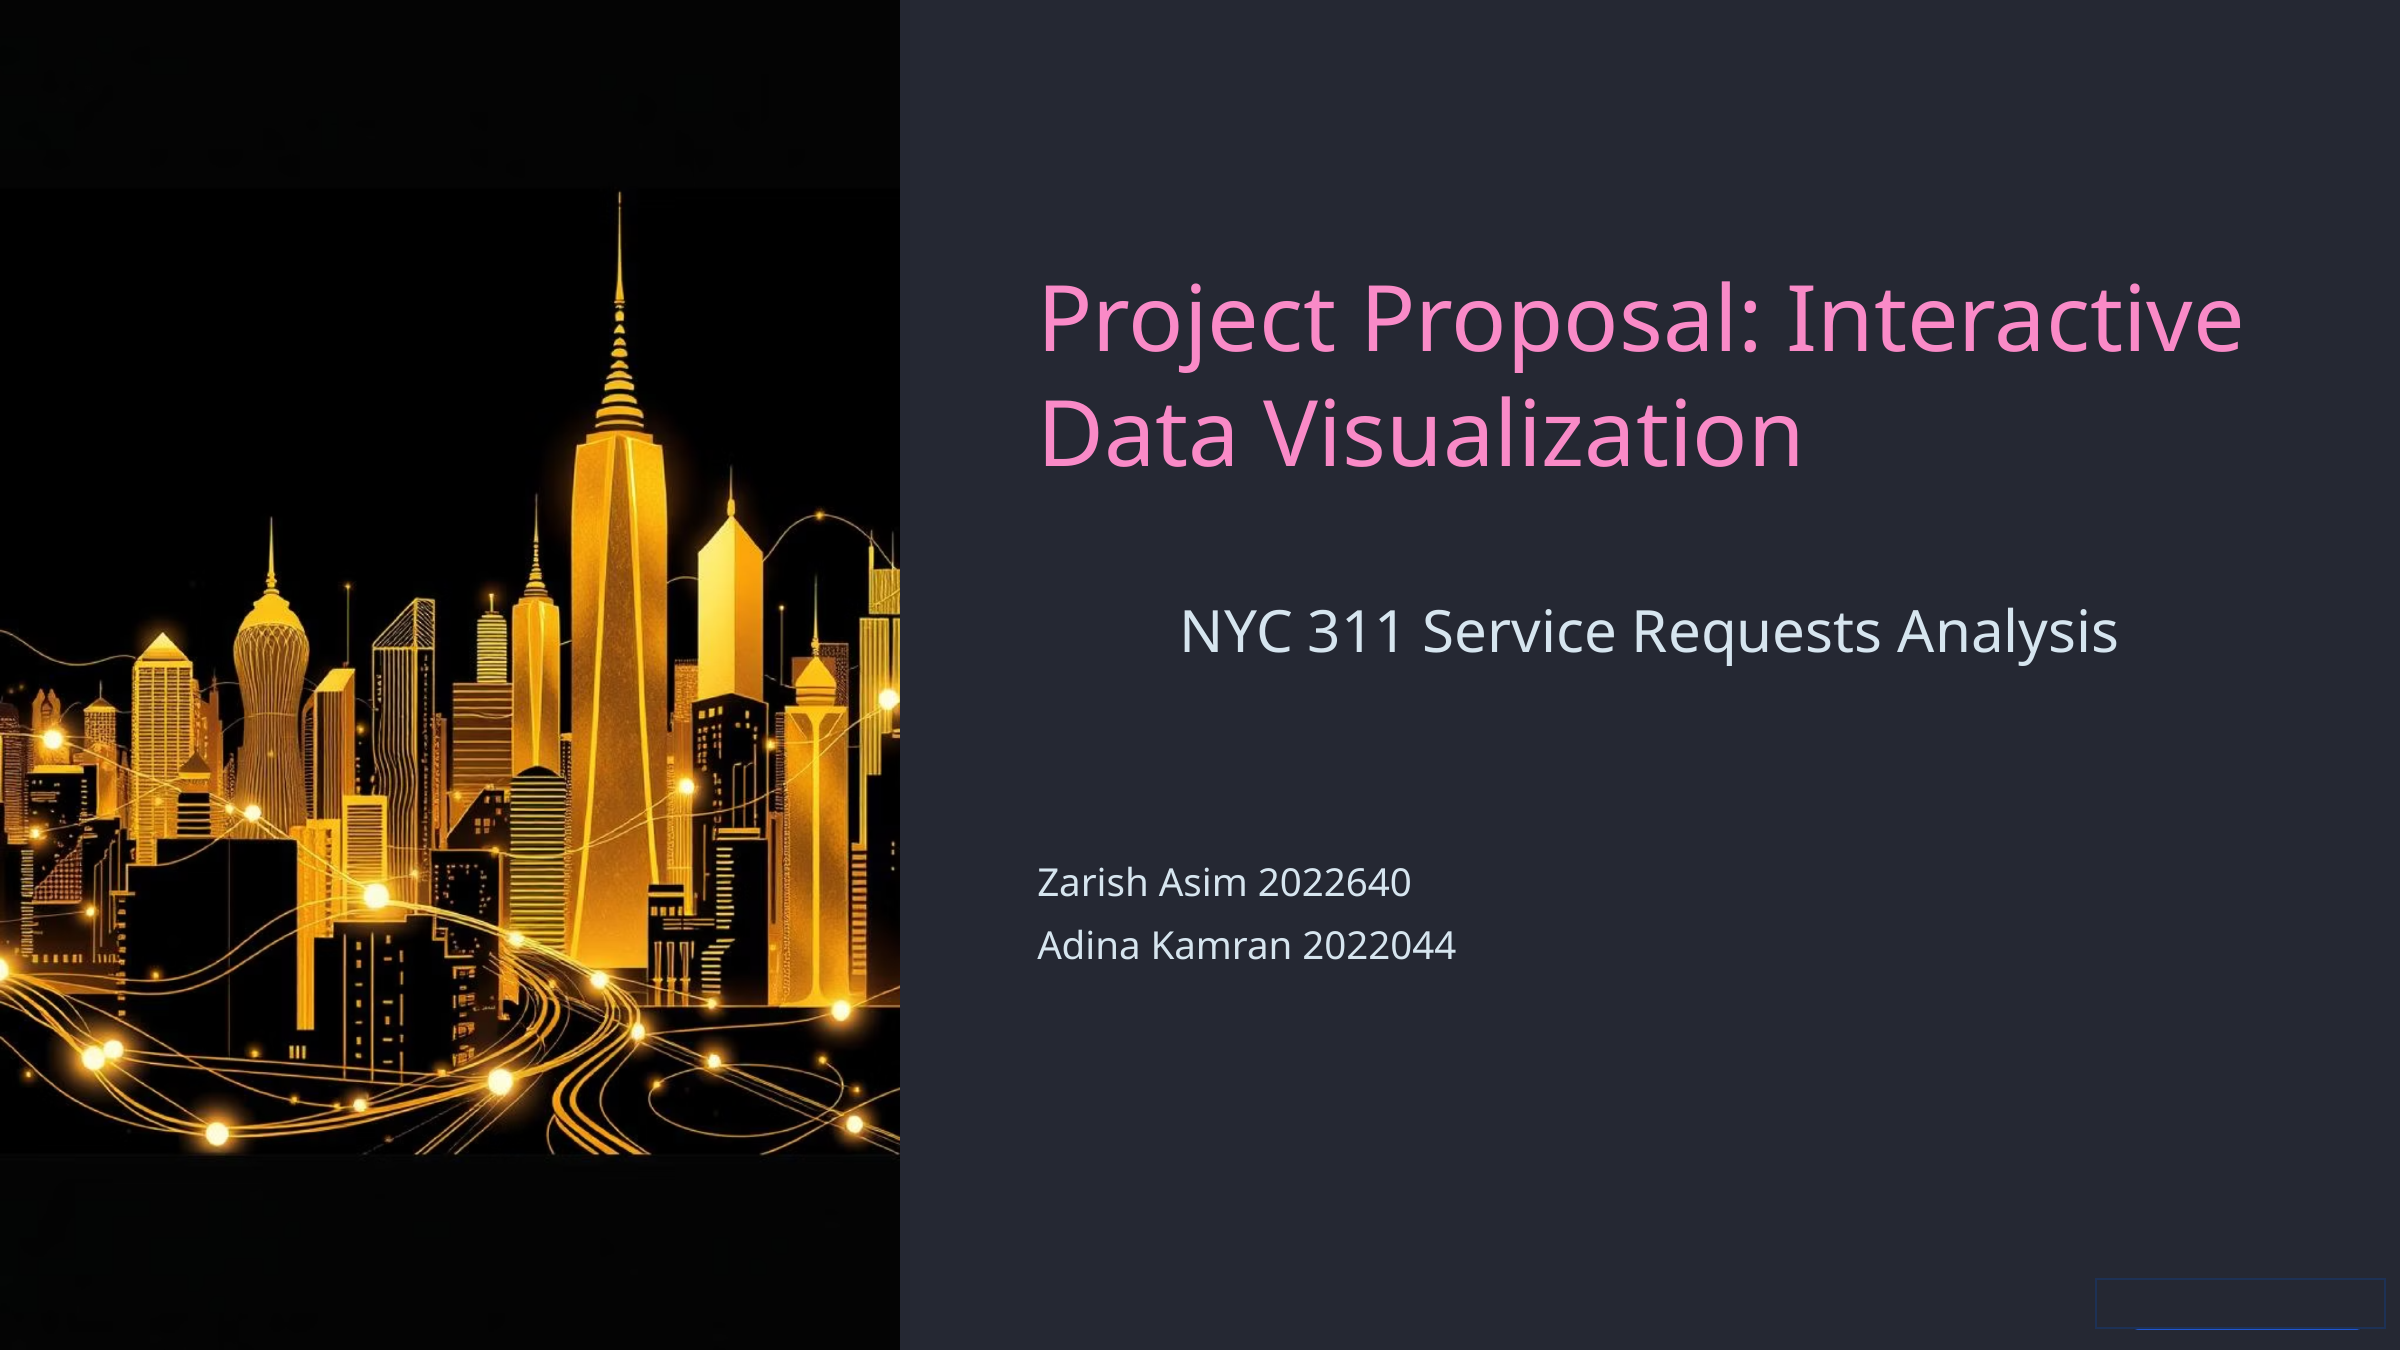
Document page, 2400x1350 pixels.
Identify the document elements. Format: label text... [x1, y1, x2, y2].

picture [2106, 1271, 2389, 1339]
picture [0, 0, 900, 1350]
text_box NYC 311 Service Requests Analysis [1037, 601, 2263, 664]
text_box Zarish Asim 2022640 Adina Kamran 2022044 [1037, 841, 2263, 905]
text_box Project Proposal: Interactive Data Visualization [1037, 255, 2263, 487]
text_box [2095, 1278, 2386, 1329]
